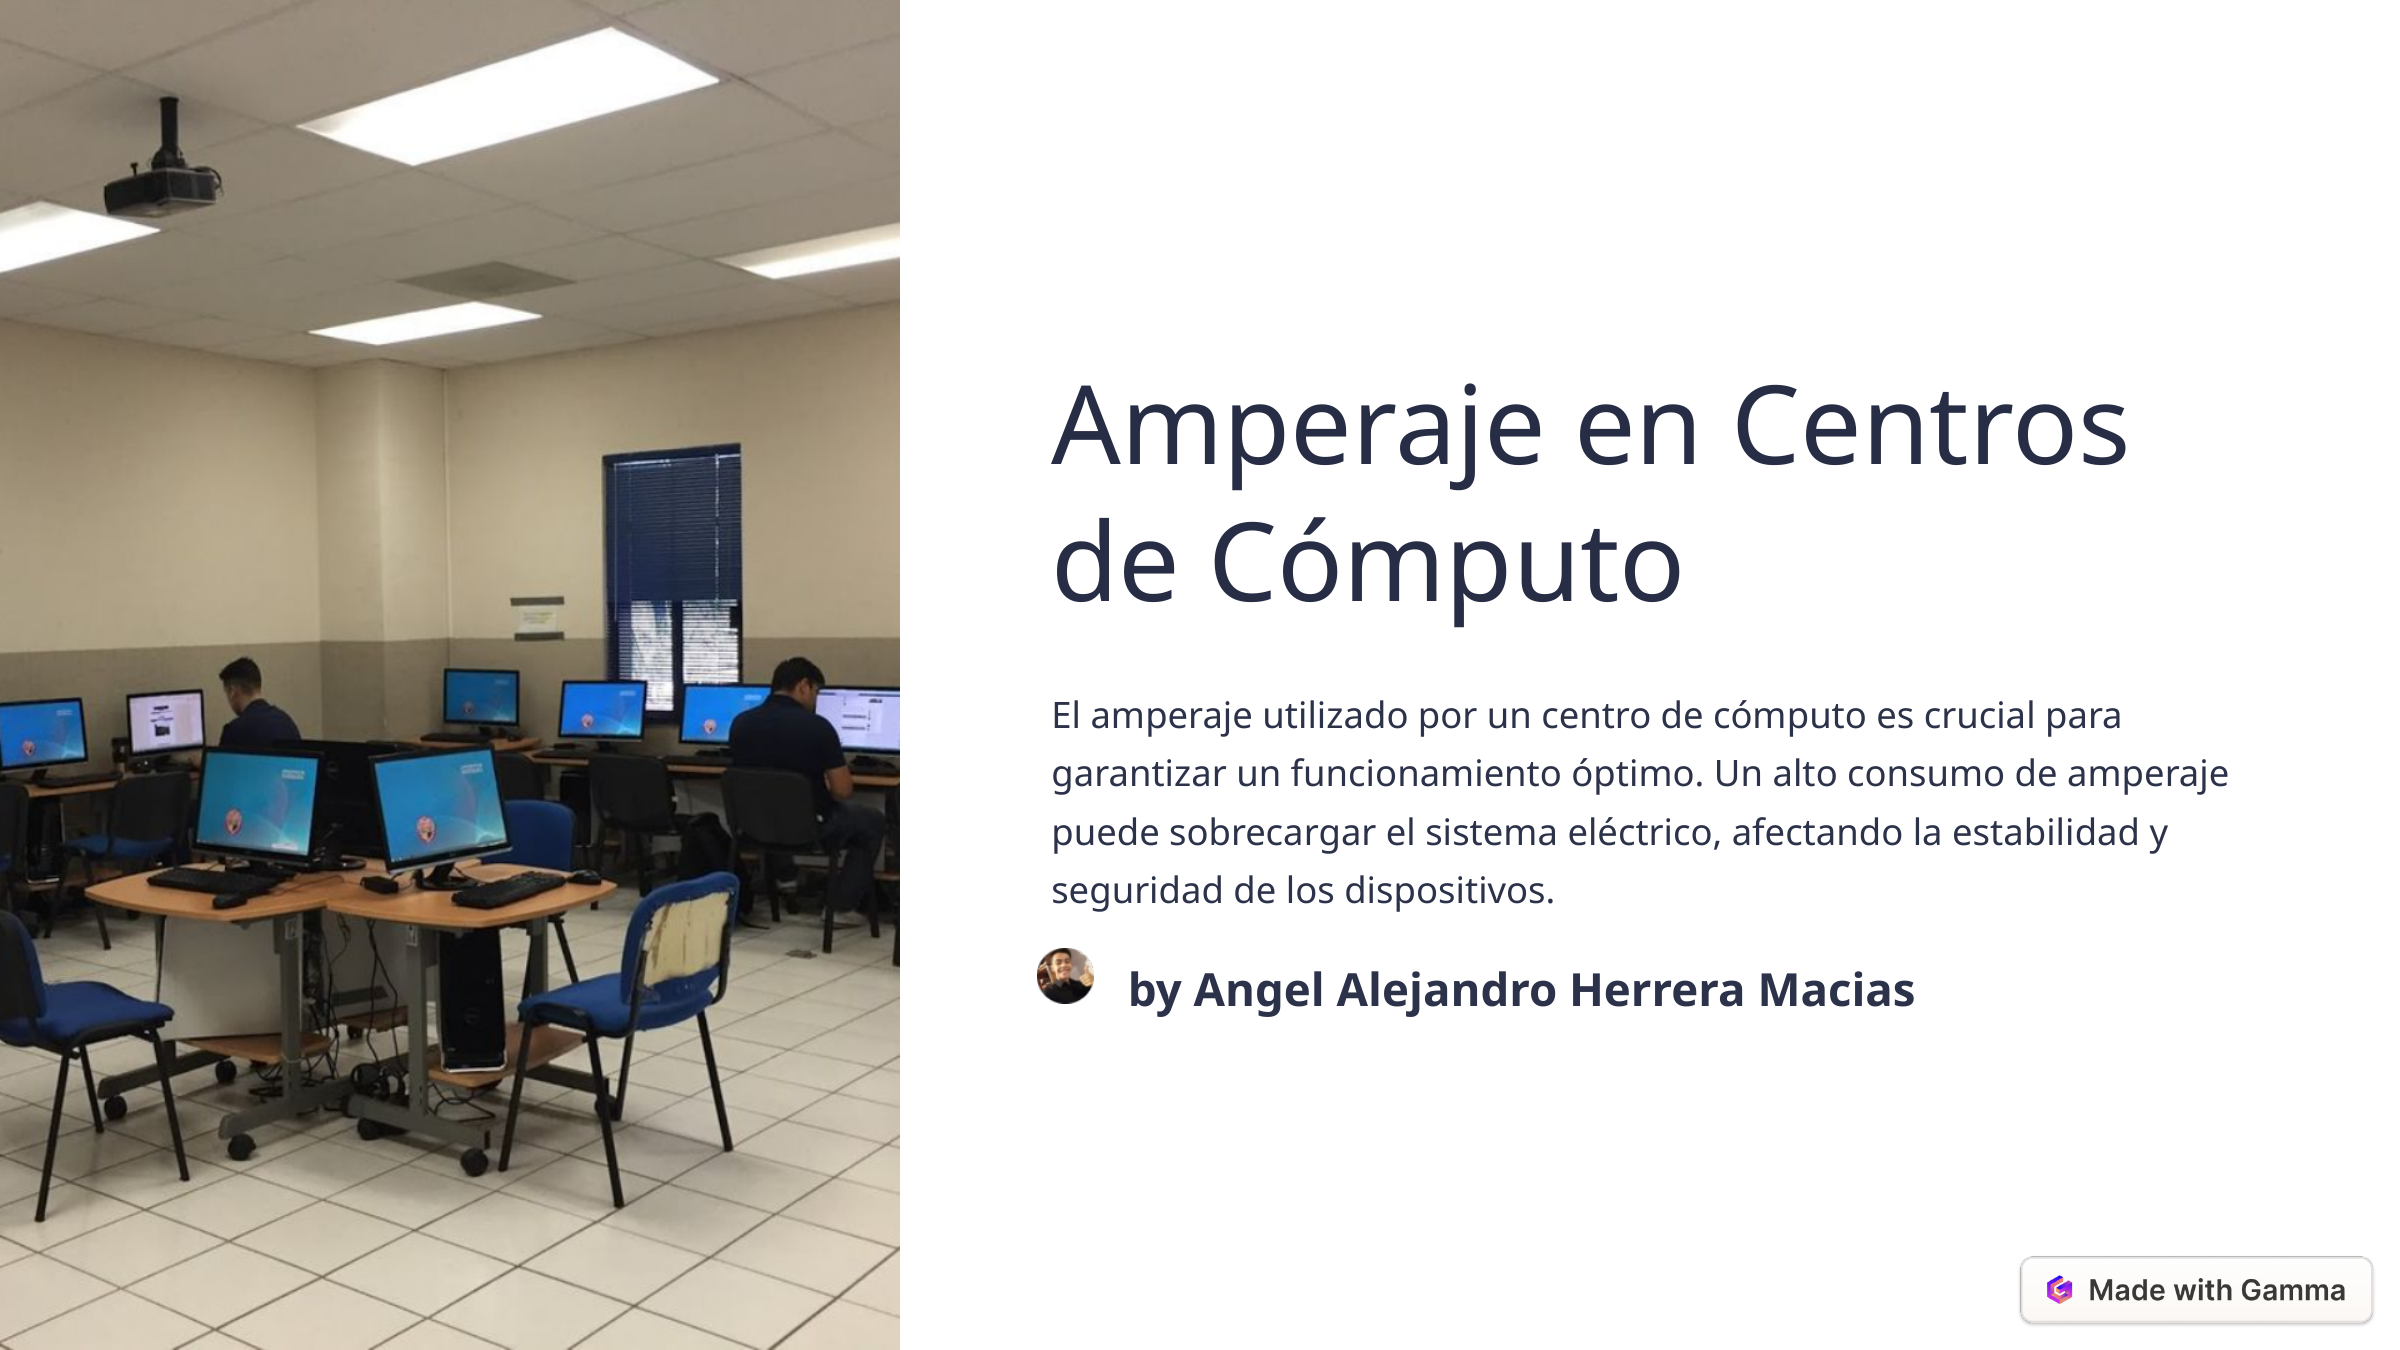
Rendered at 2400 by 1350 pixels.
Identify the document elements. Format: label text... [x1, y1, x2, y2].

picture [1037, 948, 1094, 1004]
text_box [900, 0, 2400, 1350]
text_box Amperaje en Centros de Cómputo [1036, 341, 2264, 616]
picture [2008, 1244, 2385, 1335]
picture [0, 0, 900, 1350]
text_box by Angel Alejandro Herrera Macias [1113, 944, 1895, 1008]
text_box El amperaje utilizado por un centro de cómputo es crucial para garantizar un funcionamiento óptimo. Un alto consumo de amperaje puede sobrecargar el sistema eléctrico, afectando la estabilidad y seguridad de los dispositivos. [1036, 670, 2264, 904]
